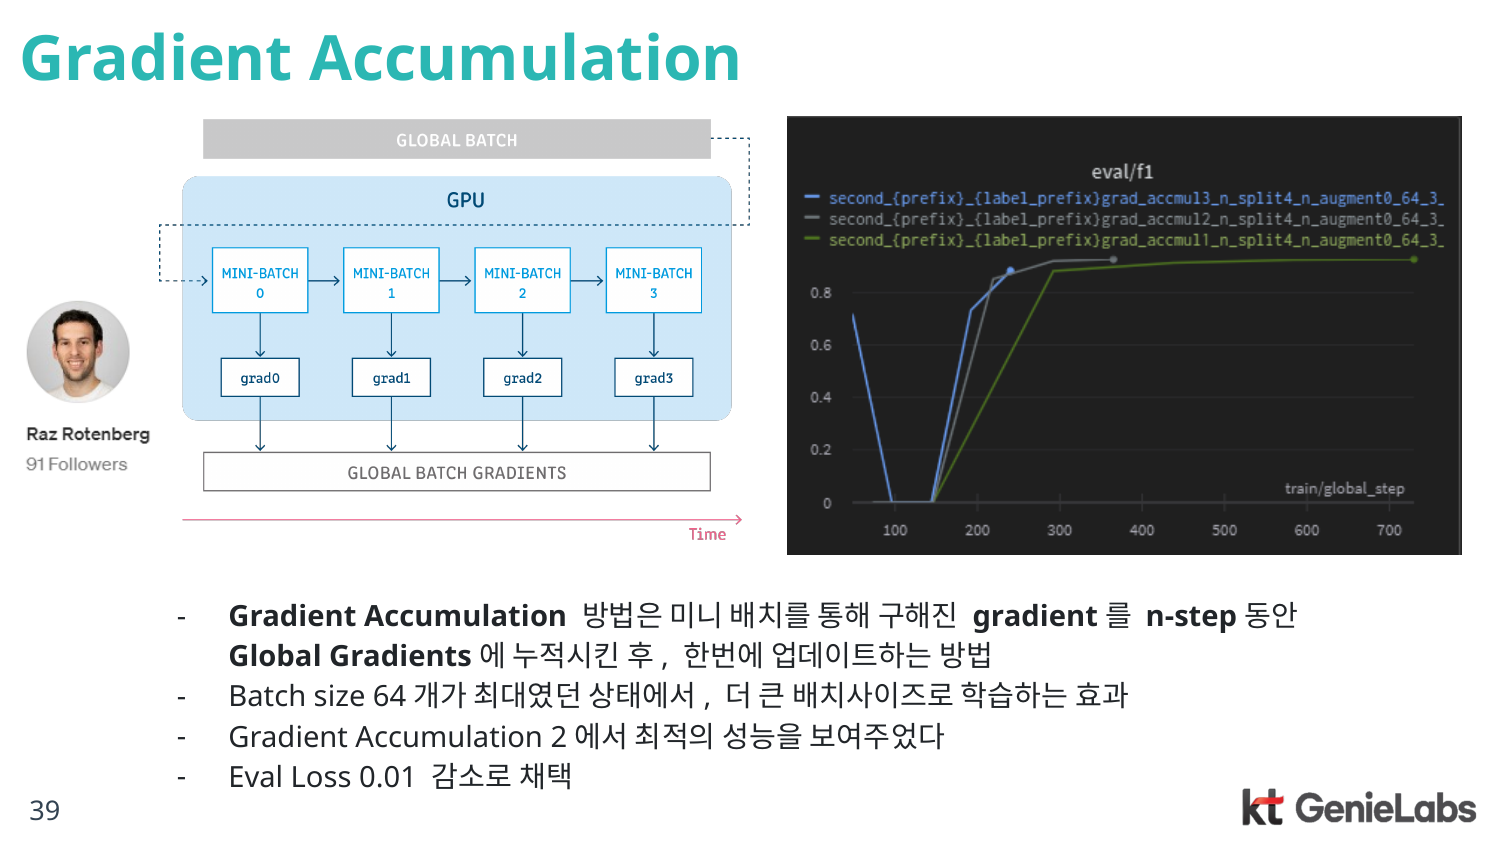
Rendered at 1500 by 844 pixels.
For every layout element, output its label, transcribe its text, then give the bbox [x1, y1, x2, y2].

slide_number 39 [0, 779, 90, 844]
picture [1236, 779, 1485, 832]
title Gradient Accumulation [19, 18, 777, 160]
text_box Gradient Accumulation 방법은 미니 배치를 통해 구해진 gradient를 n-step동안 Global Gradients에 누적시킨 후, 한번에 업데이트하는 방법 Batch size 64개가 최대였던 상태에서, 더 큰 배치사이즈로 학습하는 효과 Gradient Accumulation 2에서 최적의 성능을 보여주었다 Eval Loss 0.01 감소로 채택 [138, 577, 1362, 808]
picture [787, 116, 1462, 555]
picture [7, 118, 750, 540]
